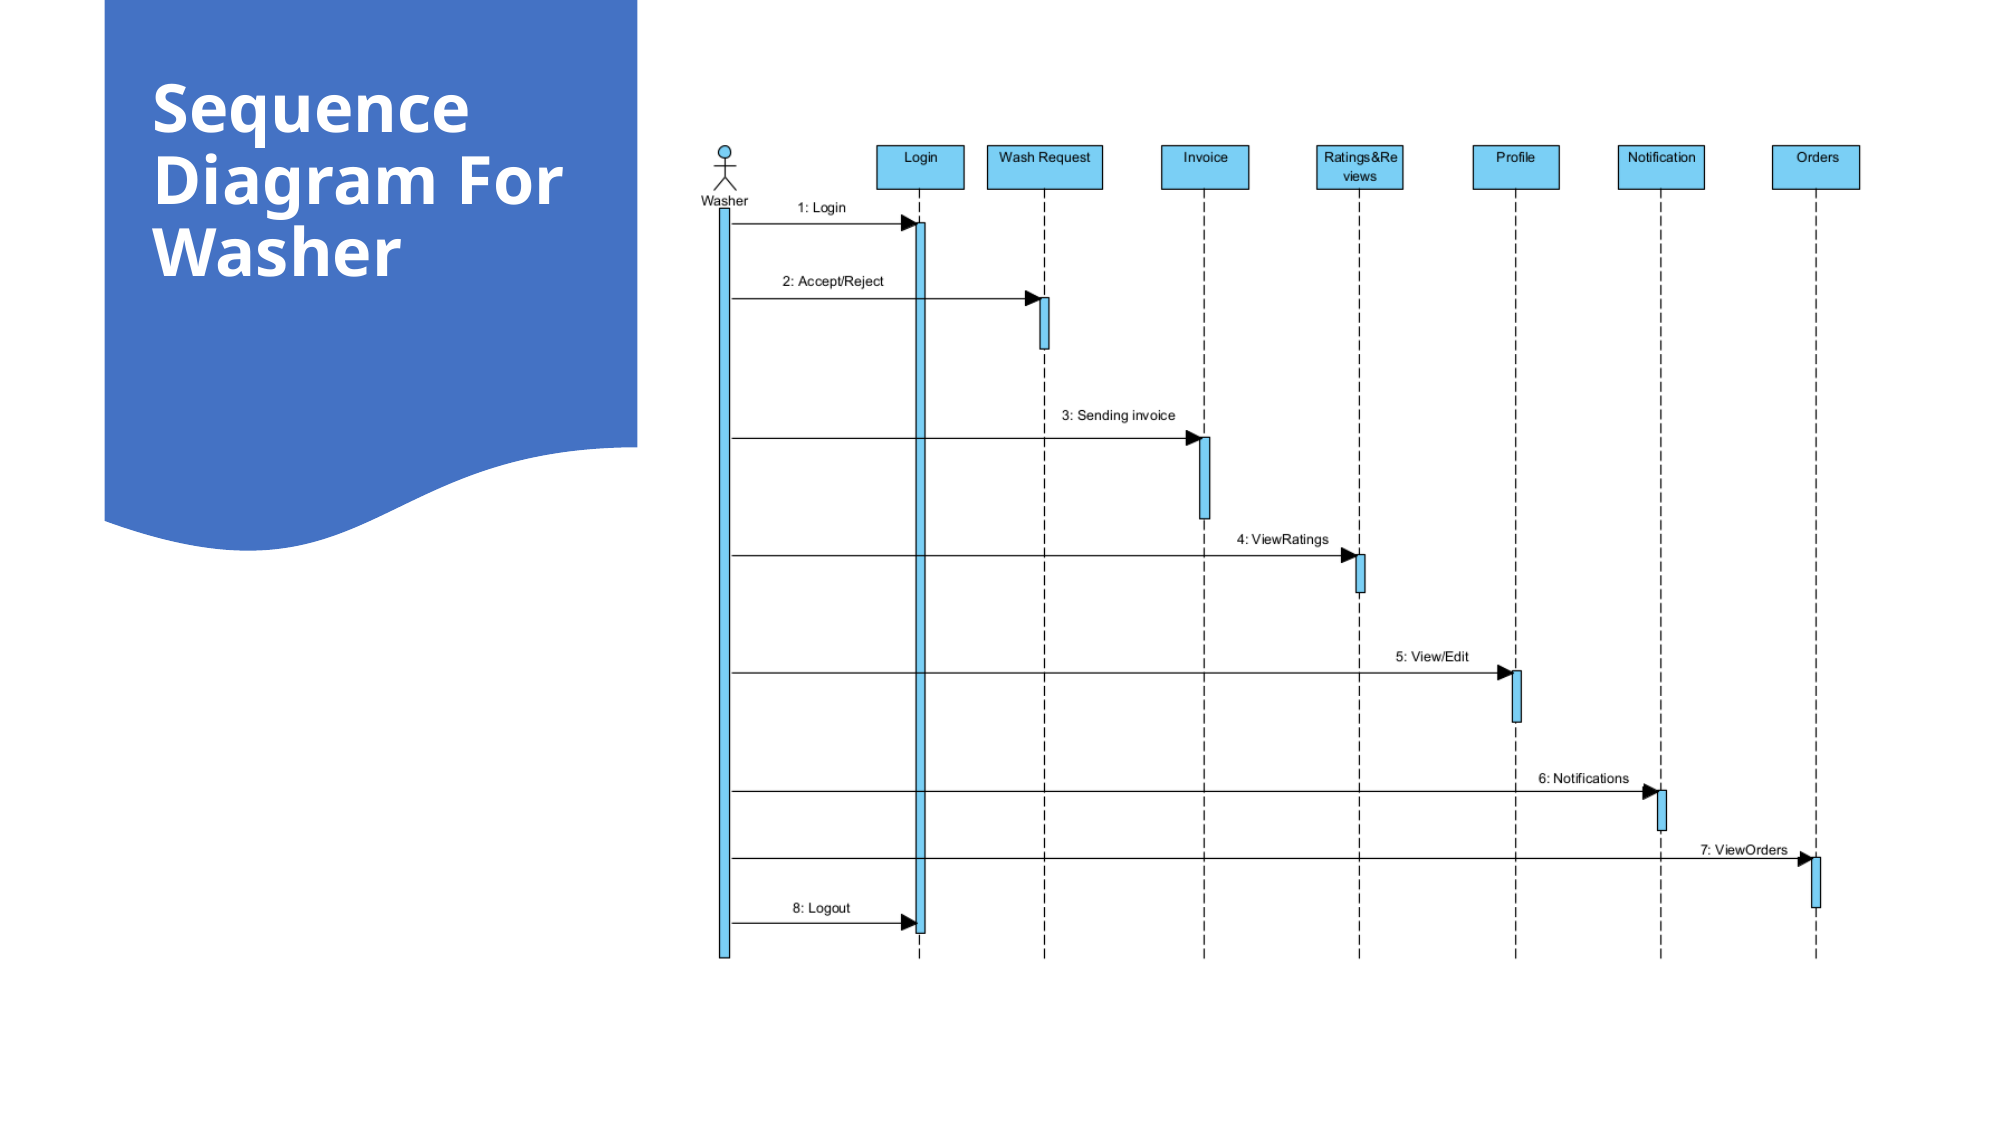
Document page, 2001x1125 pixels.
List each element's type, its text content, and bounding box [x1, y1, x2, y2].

text_box [103, 0, 639, 552]
picture [690, 143, 1896, 982]
title Sequence Diagram For Washer [137, 28, 604, 417]
